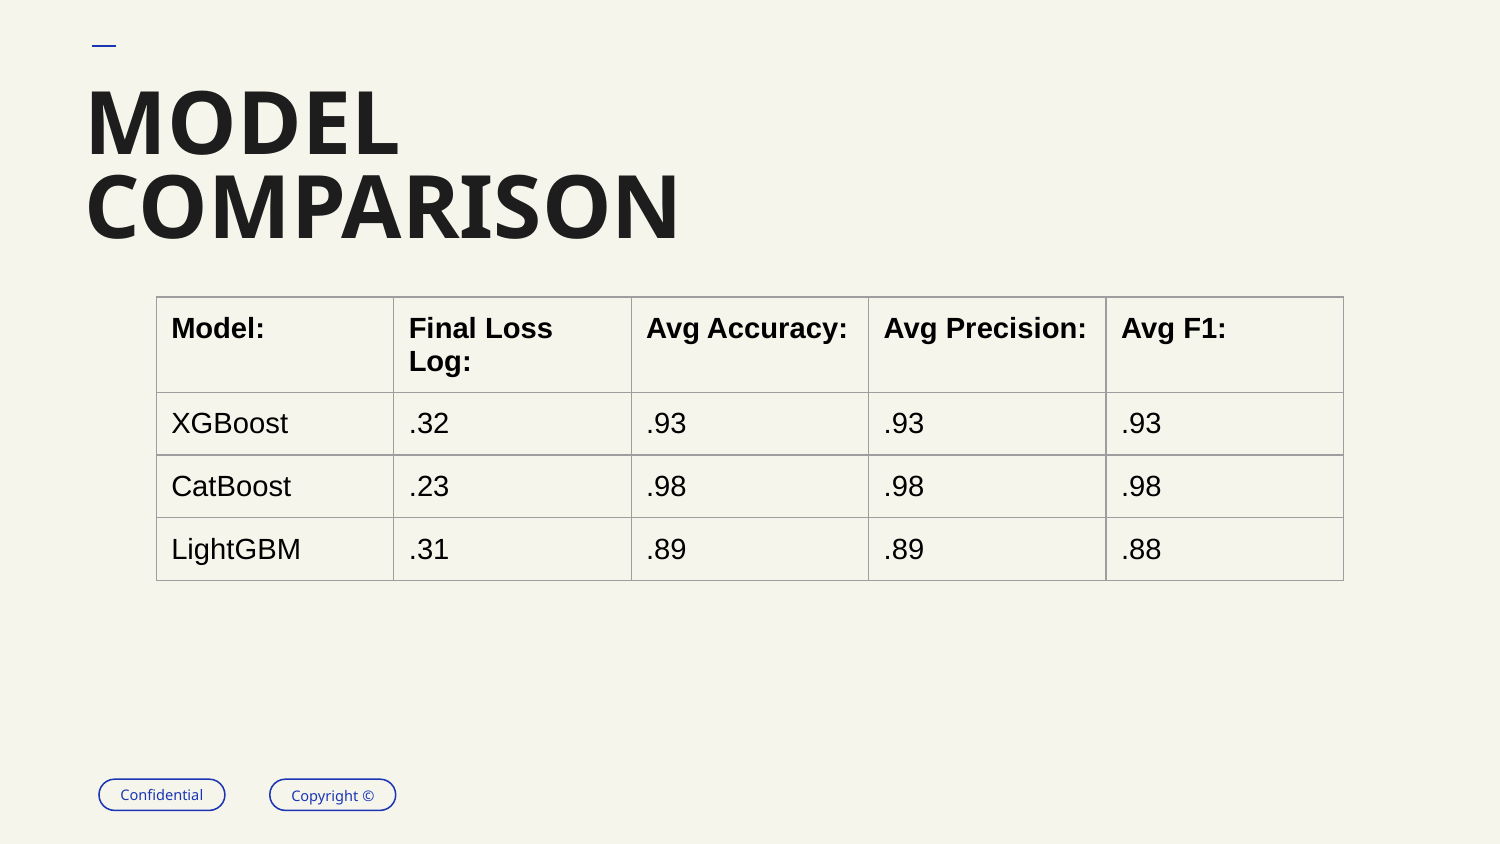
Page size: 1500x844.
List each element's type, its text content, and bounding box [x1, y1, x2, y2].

table_cell LightGBM [157, 518, 393, 580]
table_cell .93 [632, 393, 868, 454]
table_cell CatBoost [157, 456, 393, 517]
table_cell XGBoost [157, 393, 393, 454]
title MODEL COMPARISON [69, 72, 795, 297]
table_cell .23 [394, 456, 631, 517]
table_cell .31 [394, 518, 631, 580]
table_header Avg Precision: [869, 298, 1105, 392]
table_cell .88 [1107, 518, 1343, 580]
table_cell .98 [632, 456, 868, 517]
table_cell .98 [1107, 456, 1343, 517]
table_header Avg F1: [1107, 298, 1343, 392]
table_header Avg Accuracy: [632, 298, 868, 392]
table_cell .89 [632, 518, 868, 580]
table_cell .32 [394, 393, 631, 454]
table_cell .93 [1107, 393, 1343, 454]
table_header Final Loss Log: [394, 298, 631, 392]
table_cell .98 [869, 456, 1105, 517]
table_cell .89 [869, 518, 1105, 580]
table_header Model: [157, 298, 393, 392]
table_cell .93 [869, 393, 1105, 454]
